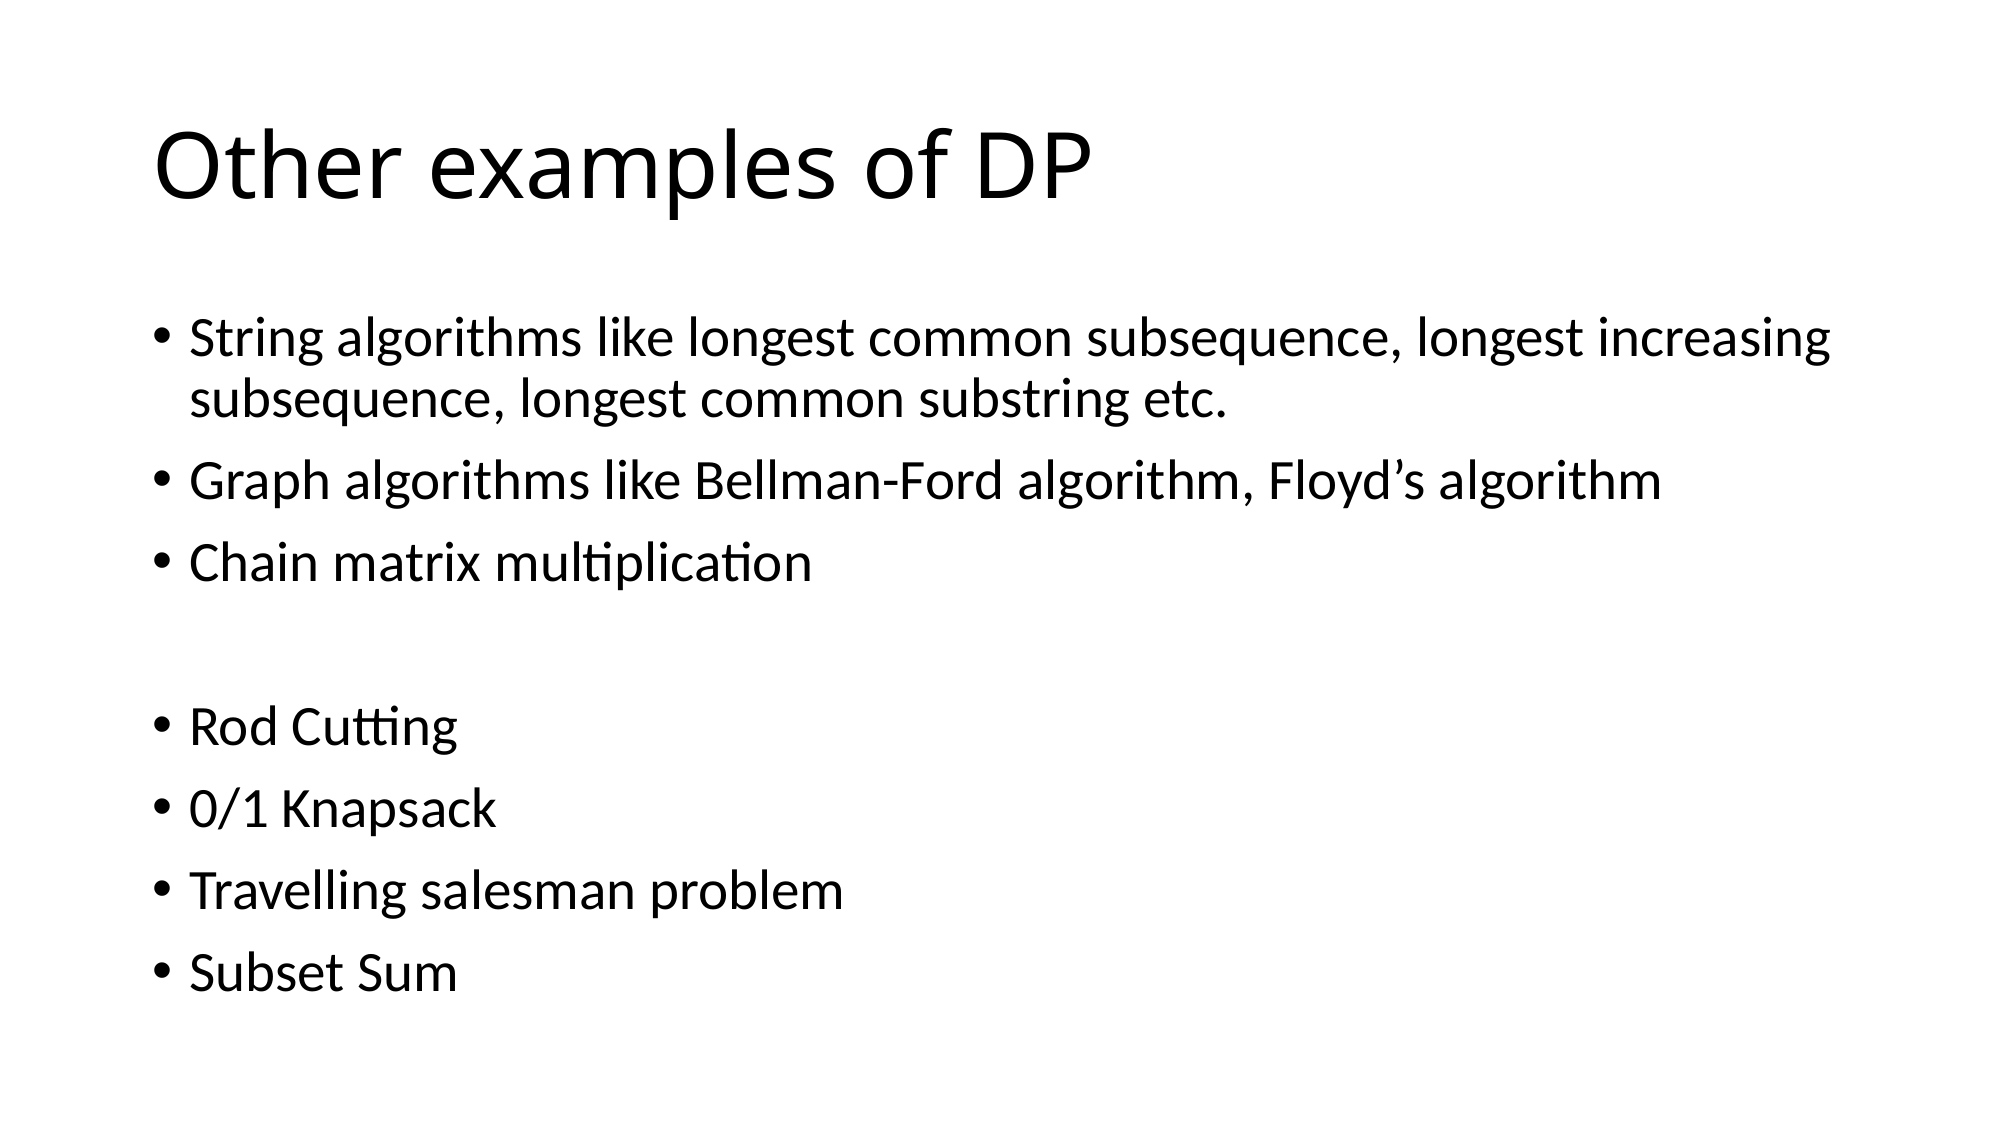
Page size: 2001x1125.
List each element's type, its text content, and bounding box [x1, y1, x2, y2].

title Other examples of DP [137, 59, 1863, 278]
list String algorithms like longest common subsequence, longest increasing subsequence, longest common substring etc. Graph algorithms like Bellman-Ford algorithm, Floyd’s algorithm Chain matrix multiplication Rod Cutting 0/1 Knapsack Travelling salesman problem Subset Sum [137, 299, 1863, 1014]
